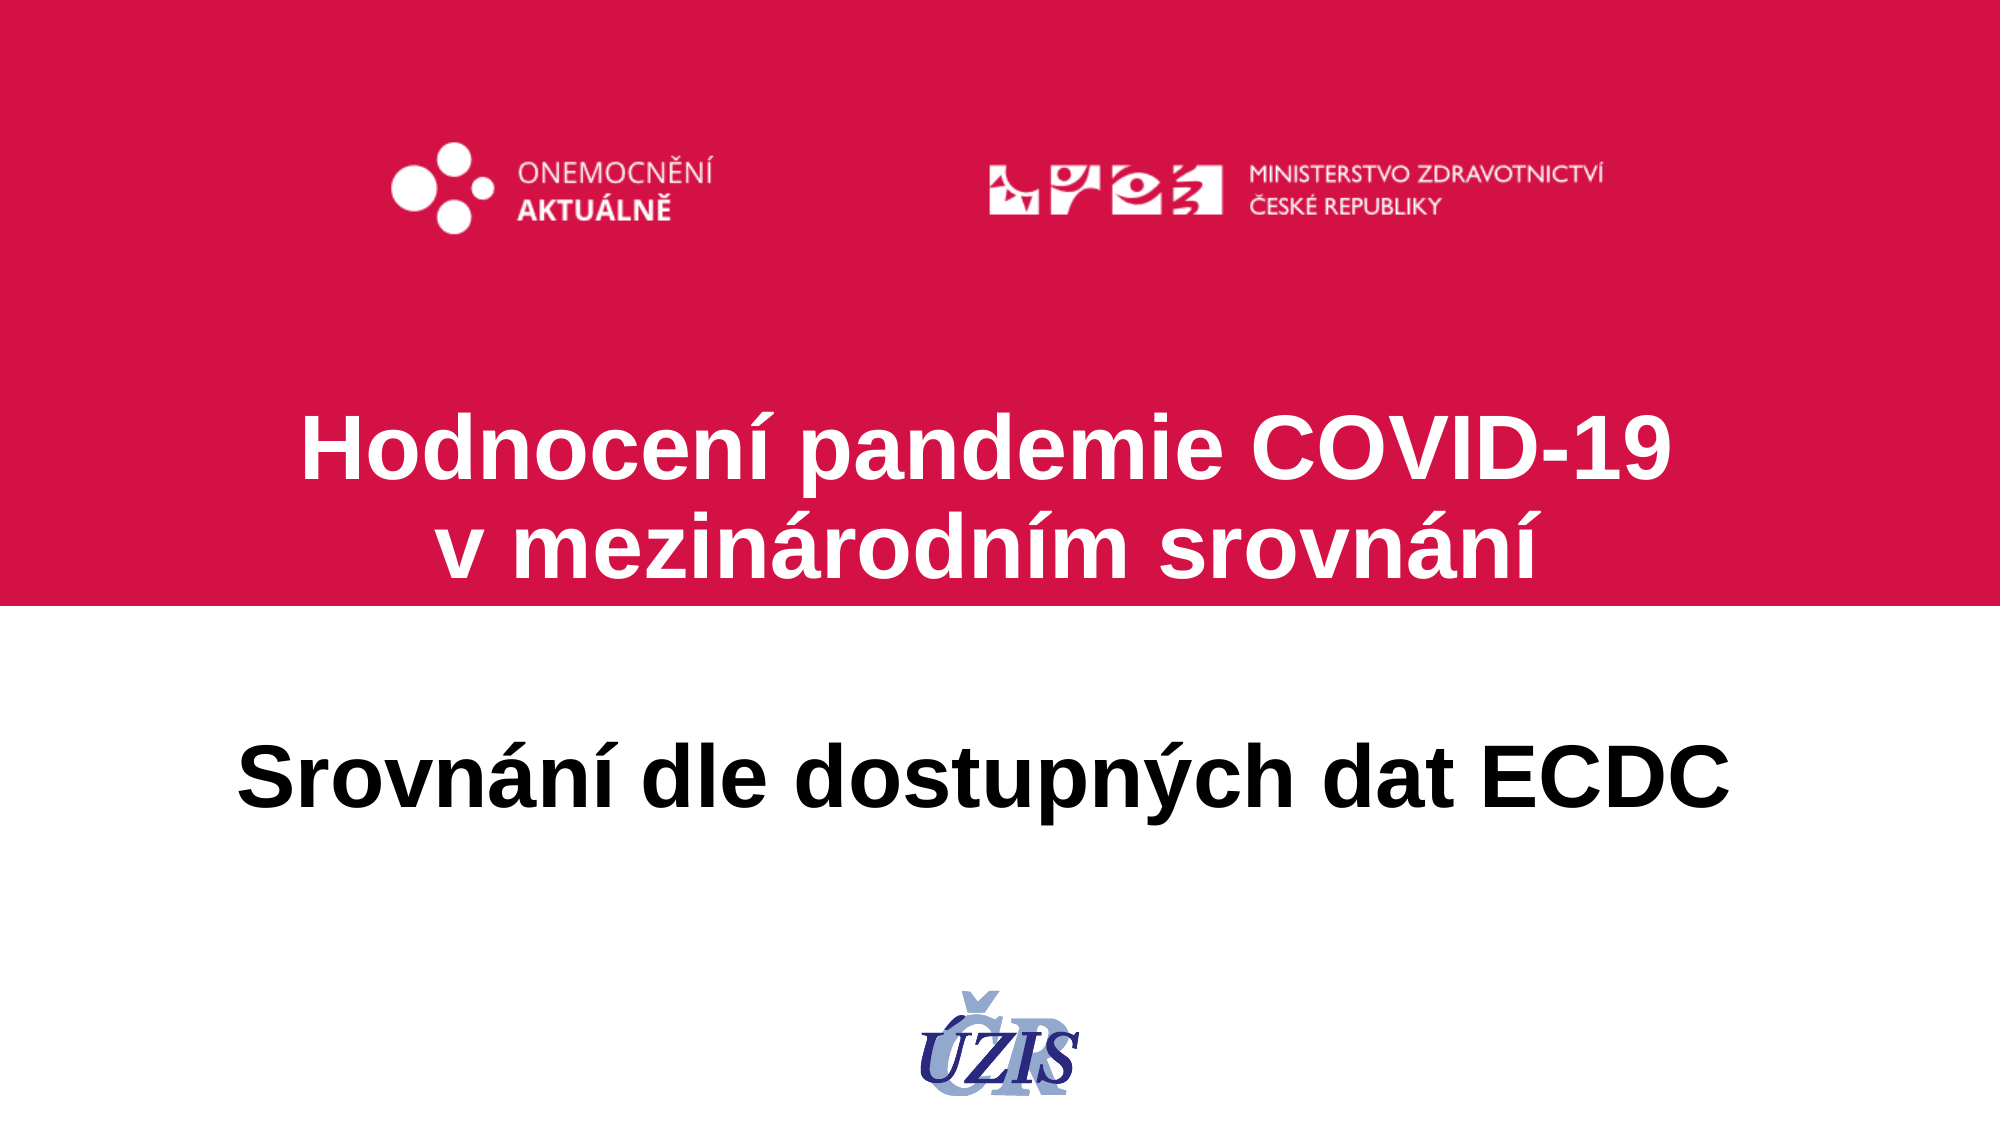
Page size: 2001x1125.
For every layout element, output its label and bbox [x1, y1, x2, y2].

title [0, 410, 2000, 606]
subtitle [135, 669, 1834, 876]
